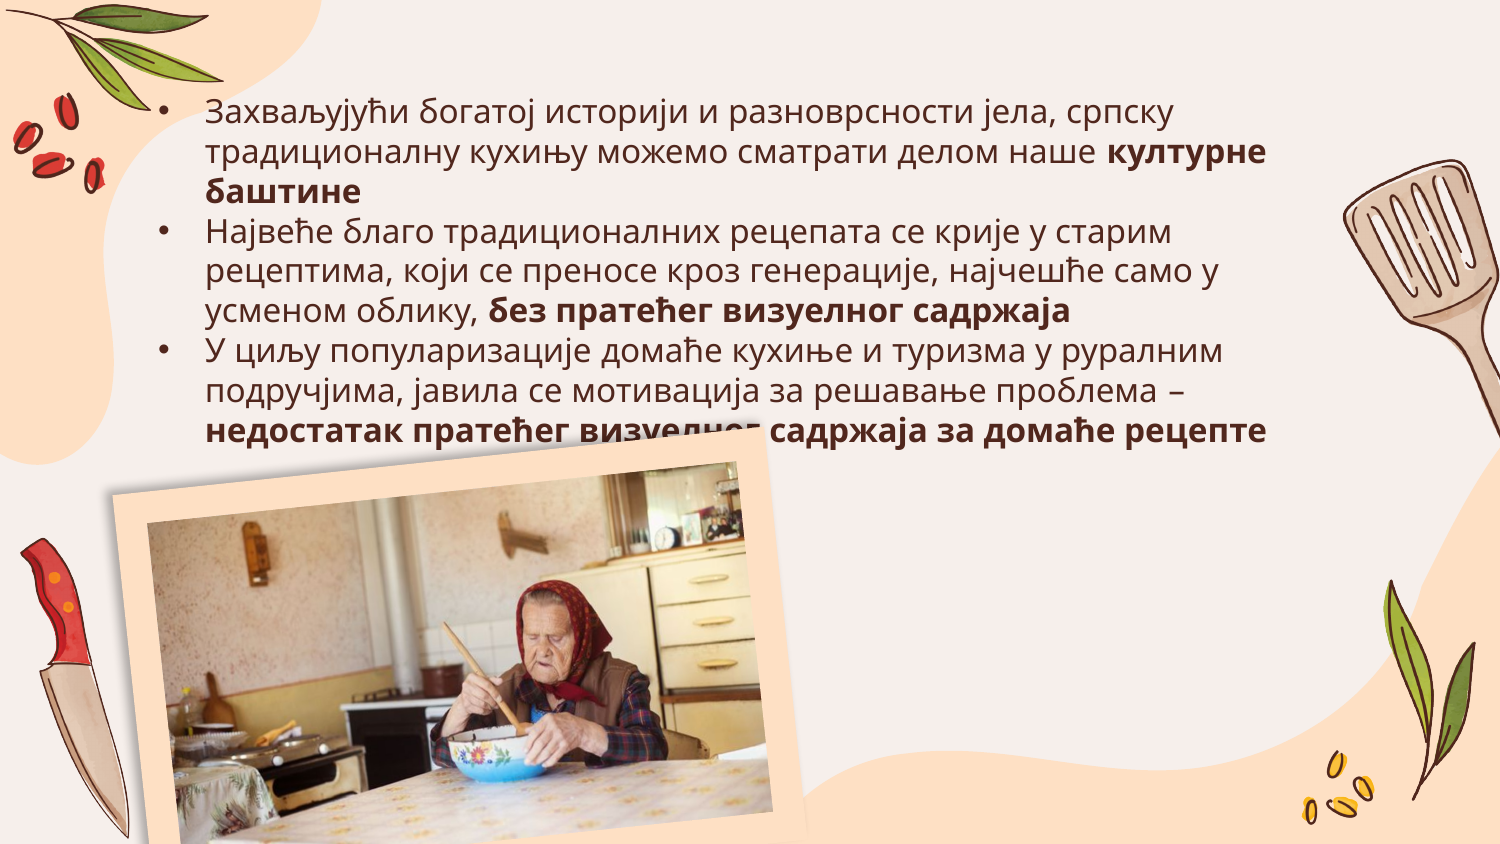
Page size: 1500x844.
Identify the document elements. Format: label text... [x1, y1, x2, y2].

picture [148, 462, 772, 844]
subtitle Захваљујући богатој историји и разноврсности јела, српску традиционалну кухињу можемо сматрати делом наше културне баштине Највеће благо традиционалних рецепата се крије у старим рецептима, који се преносе кроз генерације, најчешће само у усменом облику, без пратећег визуелног садржаја У циљу популаризације домаће кухиње и туризма у руралним подручјима, јавила се мотивација за решавање проблема – недостатак пратећег визуелног садржаја за домаће рецепте [143, 75, 1370, 460]
picture [1286, 748, 1381, 843]
picture [0, 533, 147, 844]
picture [4, 0, 223, 215]
picture [1273, 142, 1500, 801]
